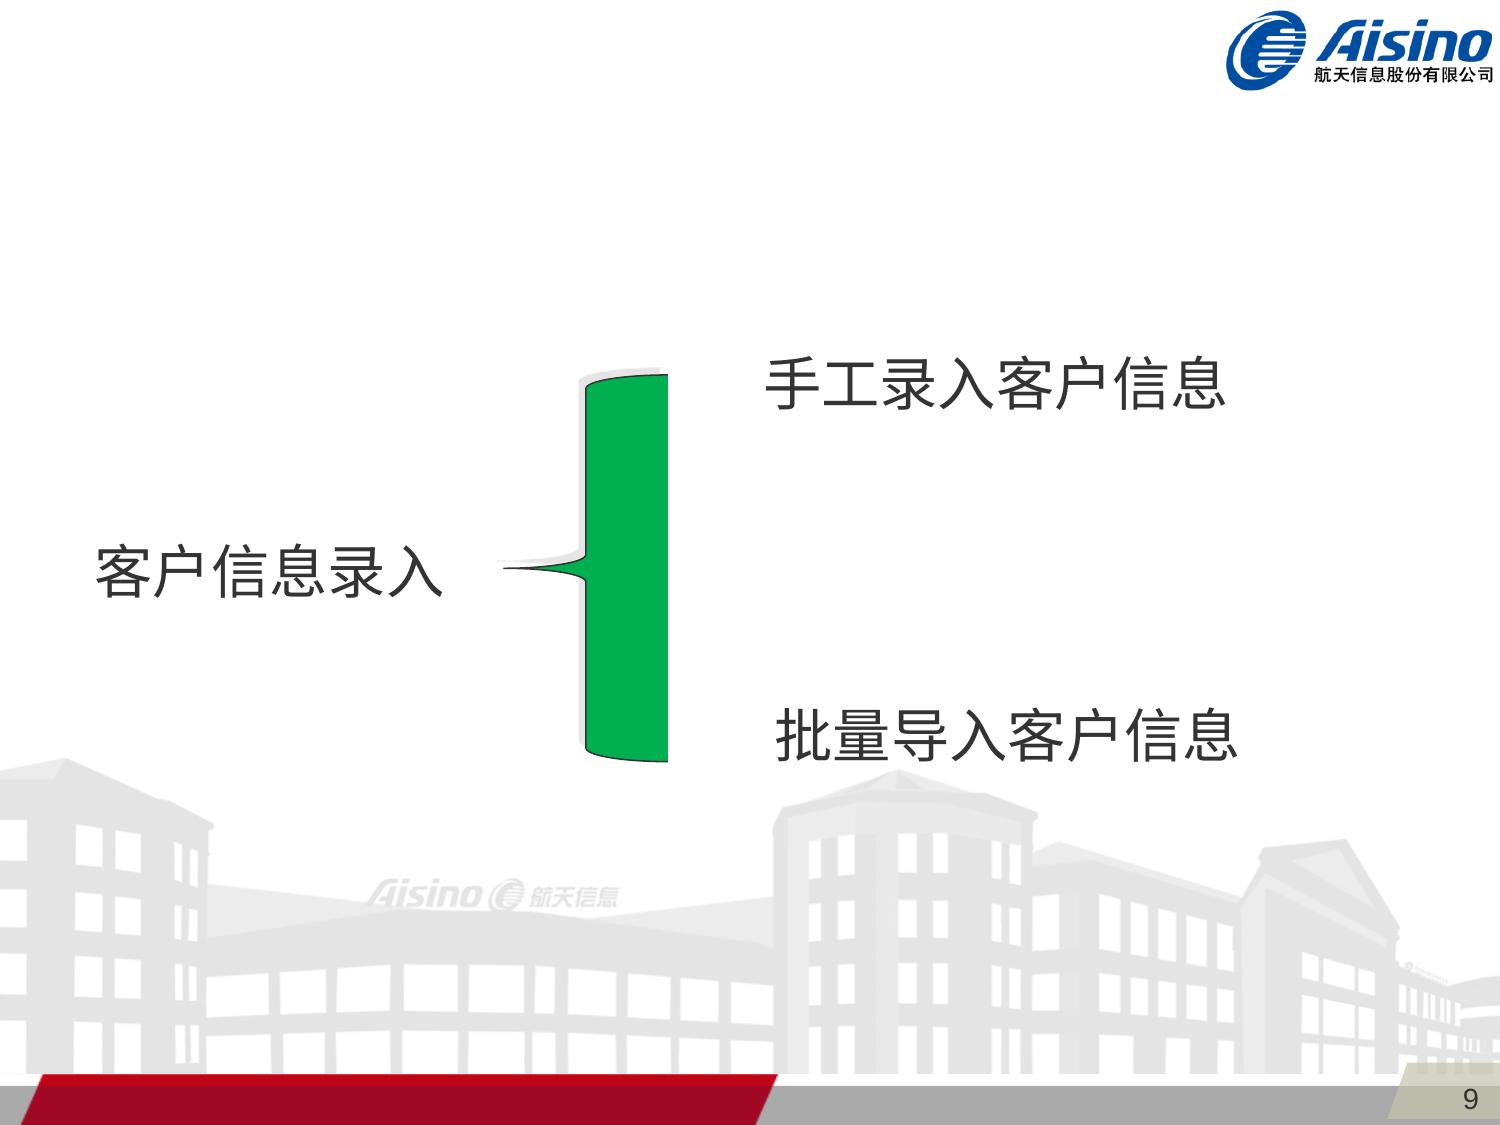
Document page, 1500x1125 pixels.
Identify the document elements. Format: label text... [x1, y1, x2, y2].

picture [0, 699, 1500, 1125]
text_box [503, 374, 668, 762]
picture [1212, 0, 1500, 96]
text_box 批量导入客户信息 [656, 691, 1360, 777]
text_box 手工录入客户信息 [726, 339, 1266, 425]
text_box 客户信息录入 [70, 527, 469, 613]
